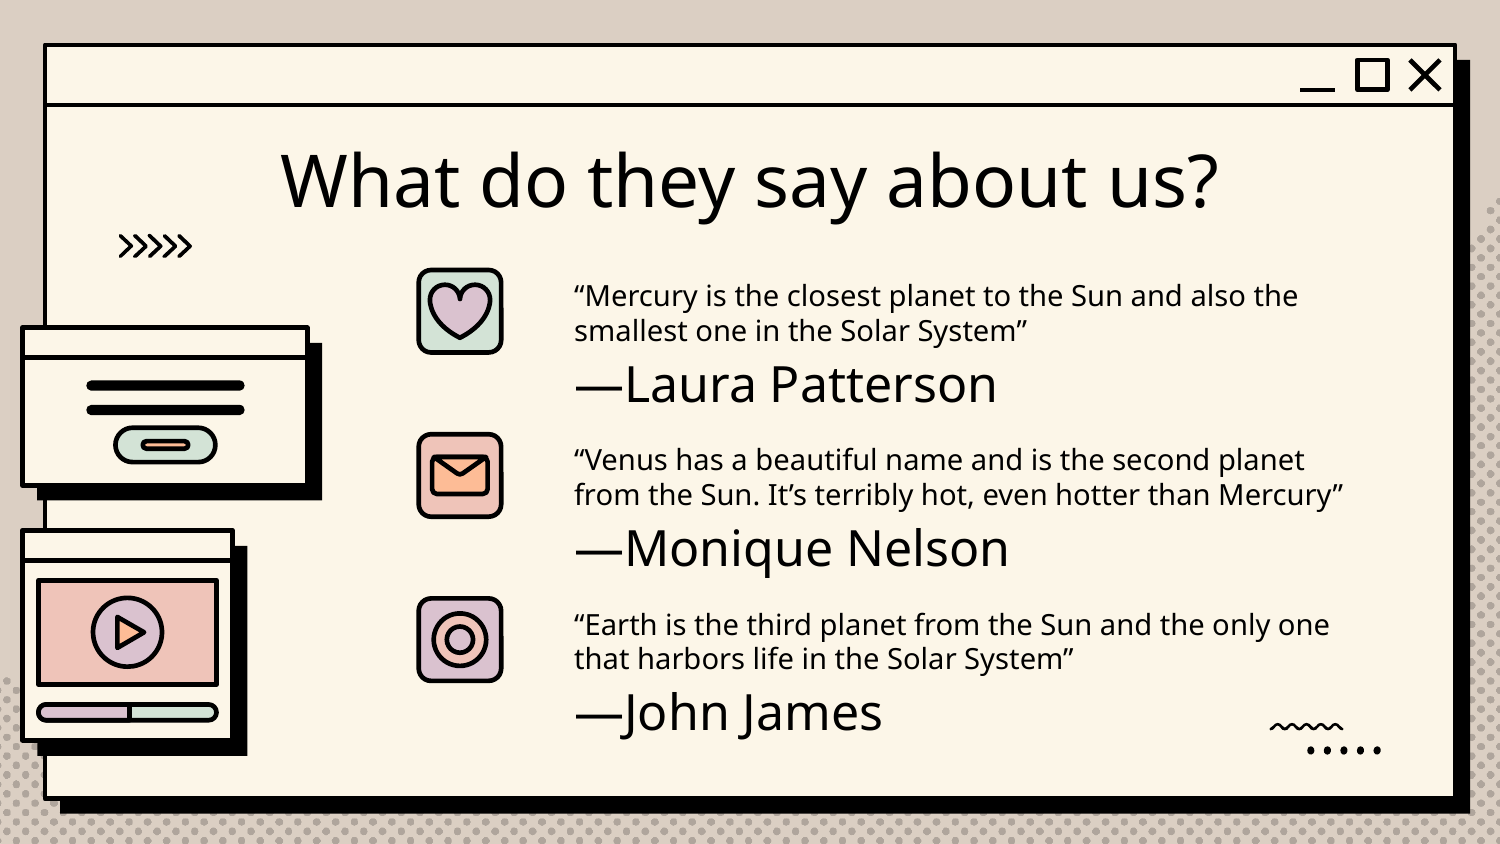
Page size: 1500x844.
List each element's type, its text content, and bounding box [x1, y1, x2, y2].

text_box [1323, 746, 1331, 755]
subtitle —Laura Patterson [559, 360, 1383, 426]
subtitle —John James [559, 689, 1383, 756]
text_box [1307, 746, 1315, 755]
text_box [1269, 722, 1344, 731]
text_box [22, 529, 248, 757]
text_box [418, 433, 502, 517]
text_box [418, 269, 502, 353]
text_box [177, 234, 193, 258]
text_box [1340, 746, 1348, 755]
text_box [1373, 746, 1381, 755]
title What do they say about us? [117, 120, 1383, 233]
subtitle “Earth is the third planet from the Sun and the only one that harbors life in the Solar System” [559, 590, 1383, 689]
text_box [418, 598, 502, 682]
text_box [162, 234, 177, 258]
text_box [1356, 746, 1364, 755]
subtitle “Venus has a beautiful name and is the second planet from the Sun. It’s terribly hot, even hotter than Mercury” [559, 426, 1383, 525]
subtitle “Mercury is the closest planet to the Sun and also the smallest one in the Solar System” [559, 262, 1383, 360]
subtitle —Monique Nelson [559, 525, 1383, 590]
text_box [119, 234, 134, 258]
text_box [22, 327, 323, 501]
text_box [147, 233, 163, 258]
text_box [133, 234, 148, 258]
